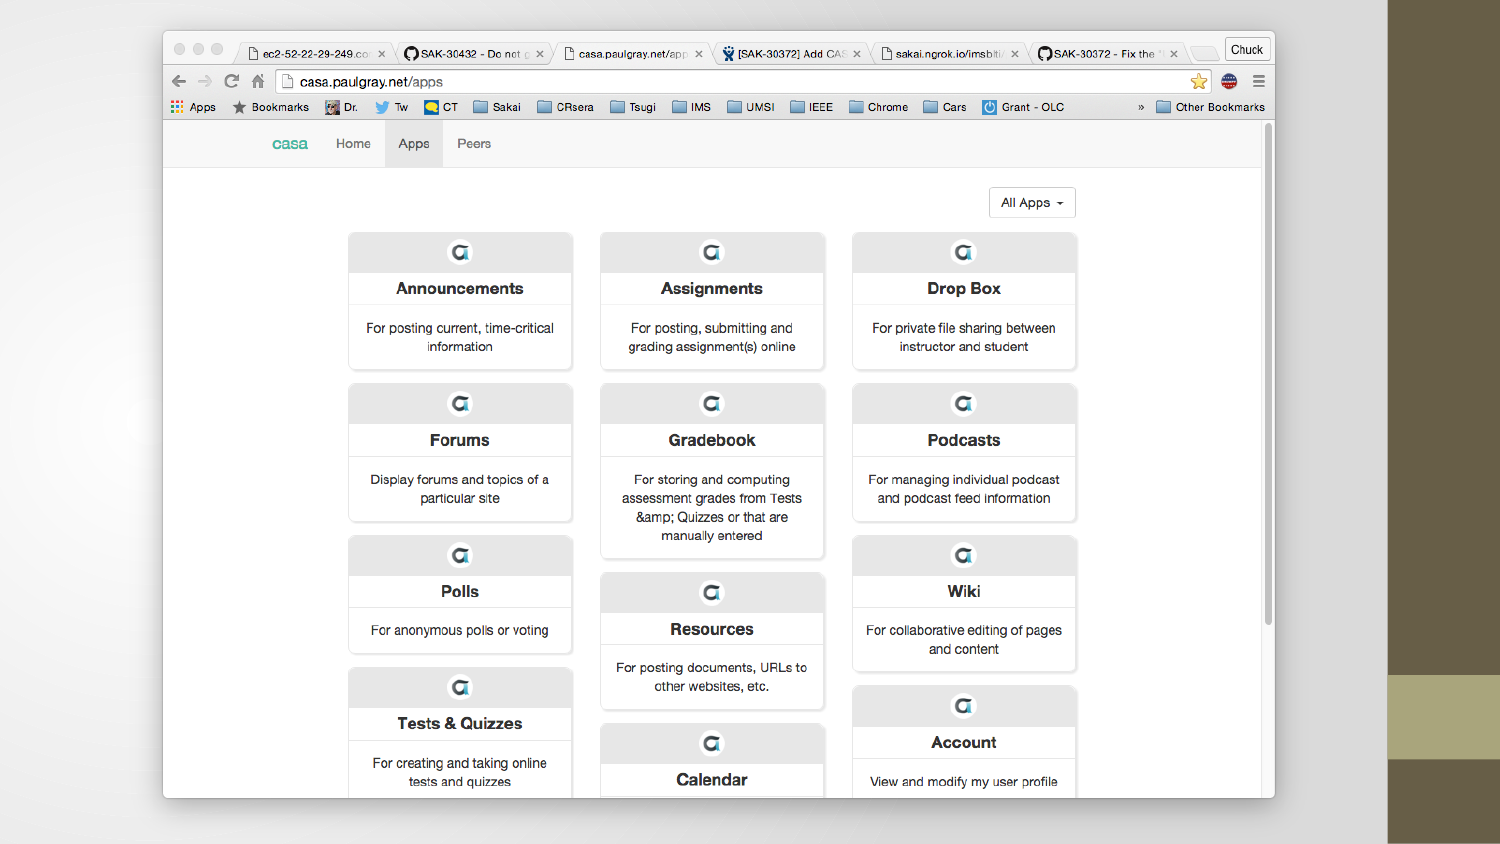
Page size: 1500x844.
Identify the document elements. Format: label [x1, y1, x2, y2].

picture [123, 0, 1314, 844]
